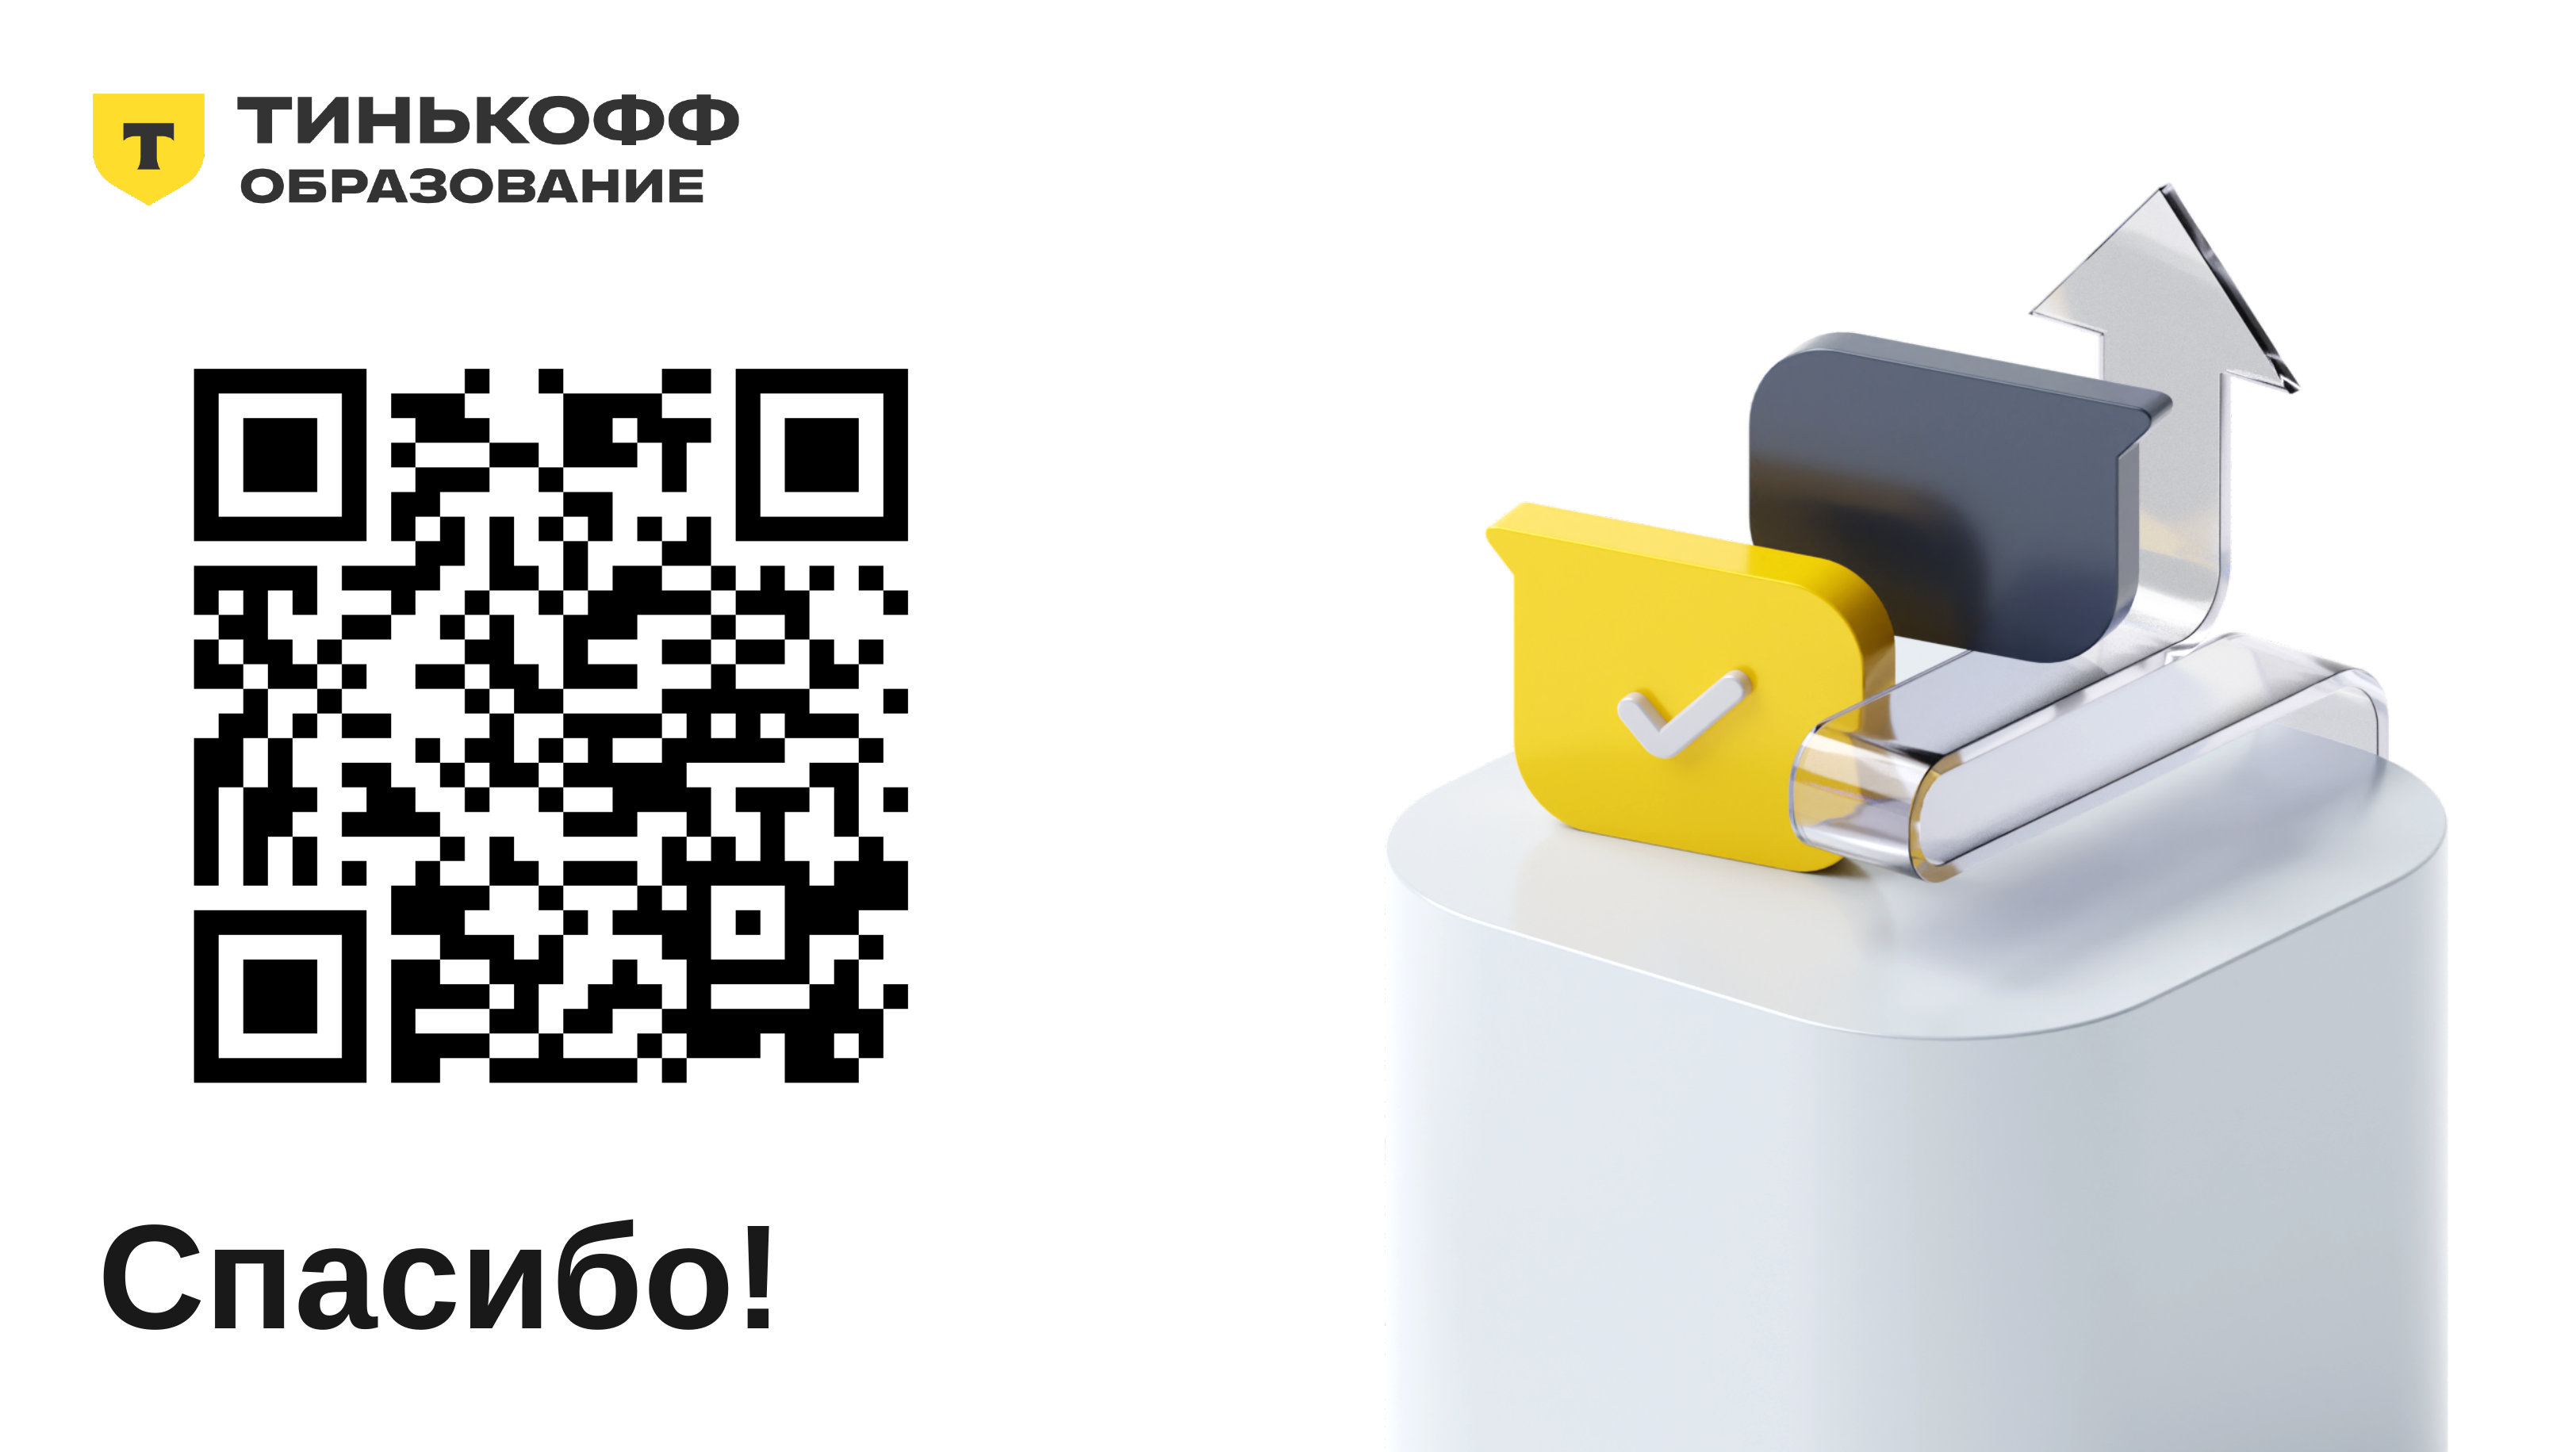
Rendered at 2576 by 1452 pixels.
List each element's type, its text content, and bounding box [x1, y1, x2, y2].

title Спасибо! [96, 1182, 1167, 1358]
picture [25, 26, 815, 268]
picture [1384, 182, 2449, 1452]
picture [173, 351, 923, 1101]
